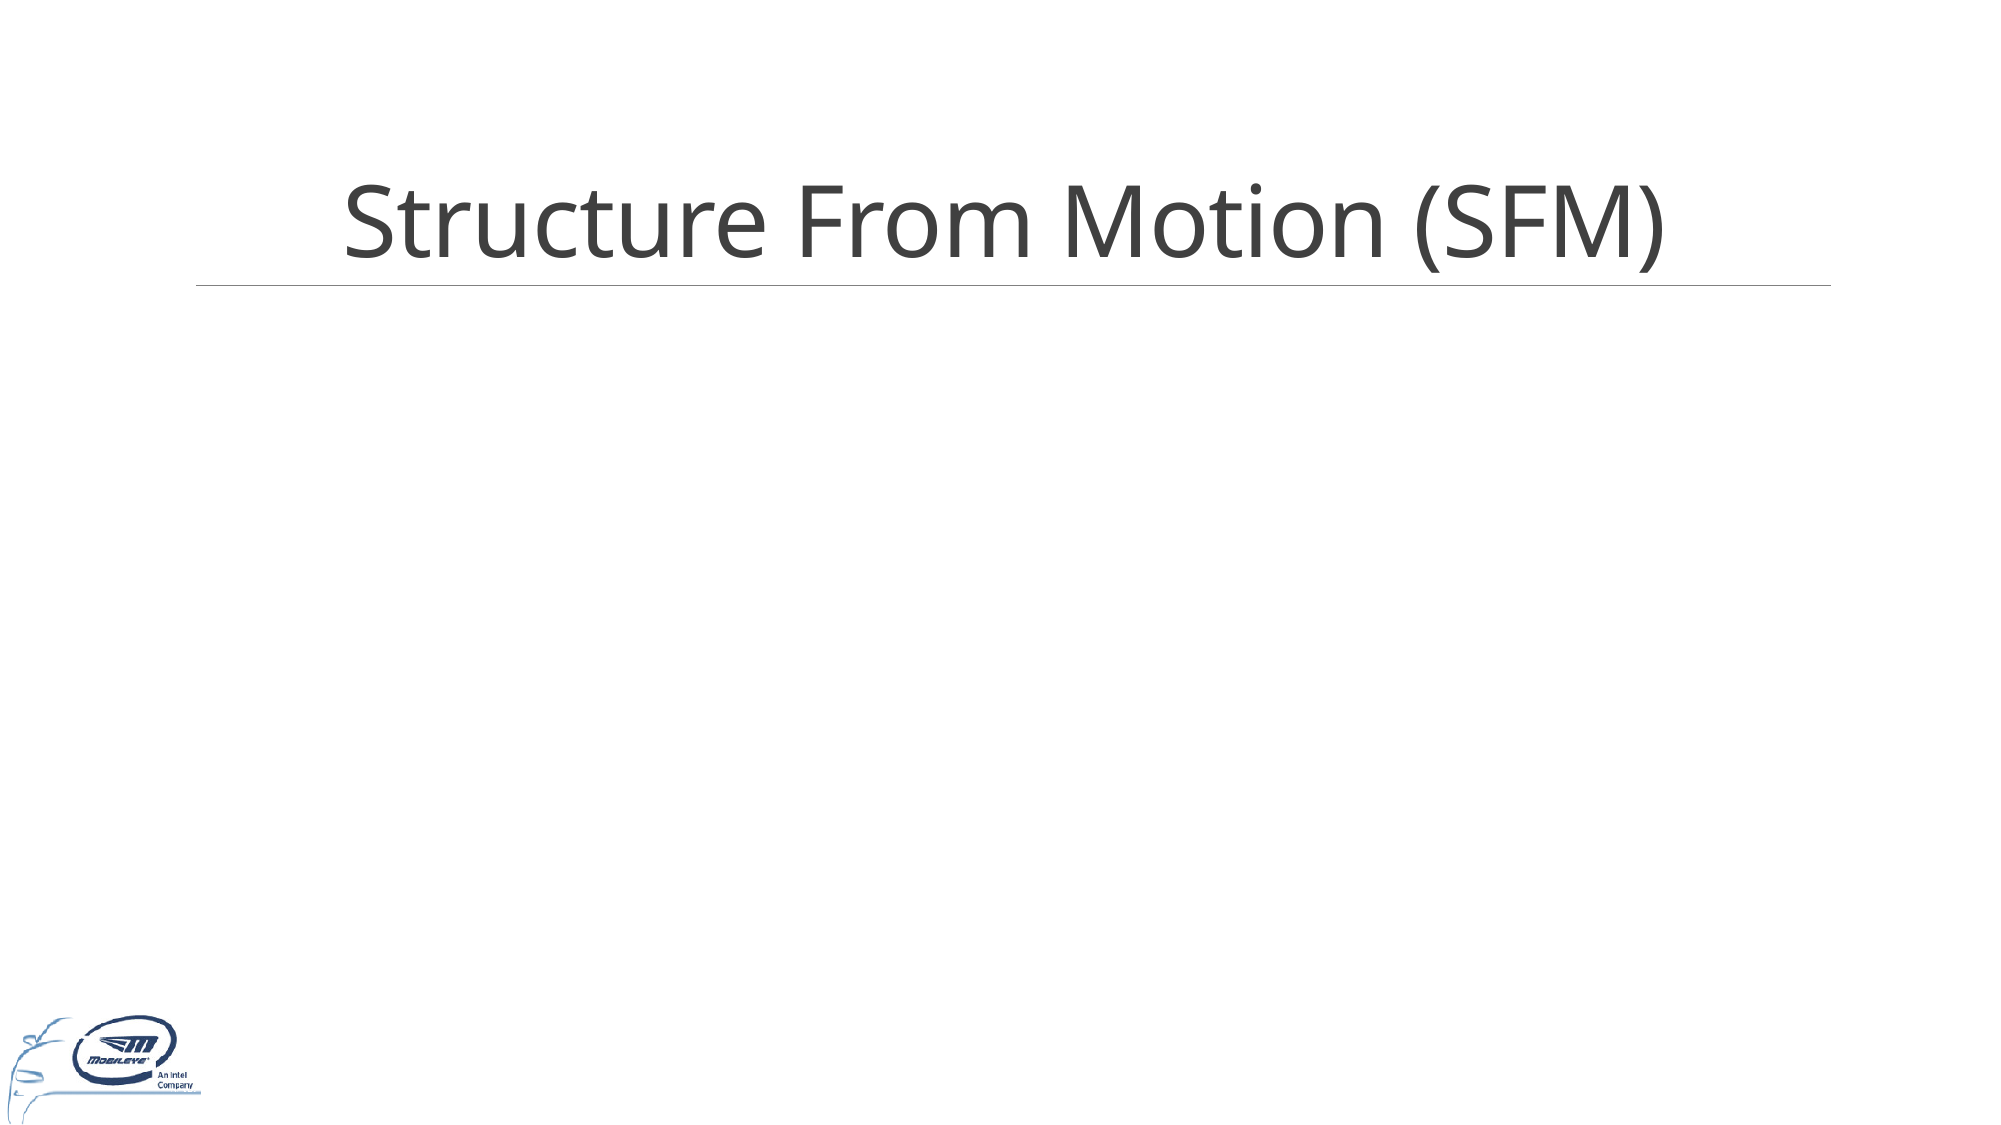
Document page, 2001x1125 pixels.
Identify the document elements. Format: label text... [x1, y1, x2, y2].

picture [0, 1013, 201, 1125]
title Structure From Motion (SFM) [180, 47, 1830, 285]
